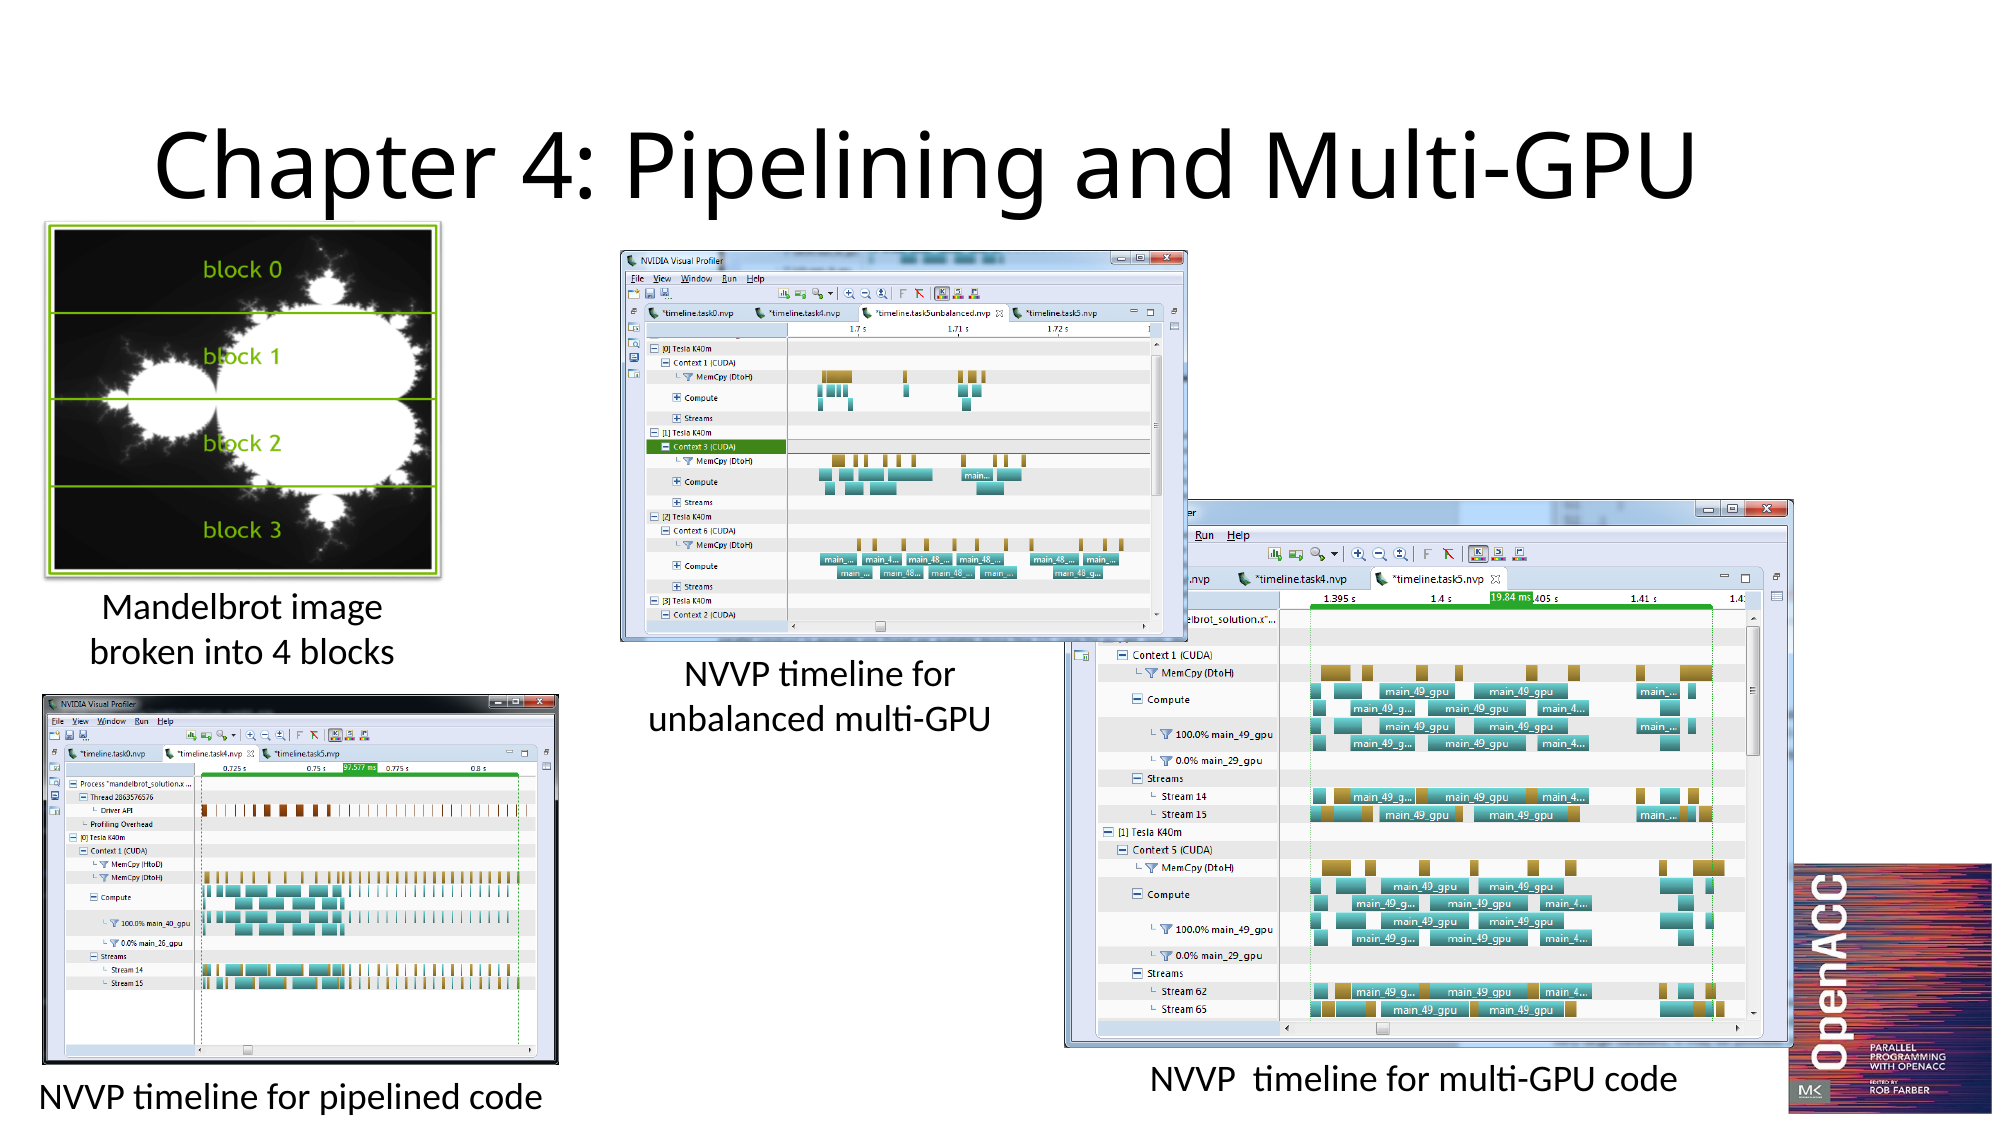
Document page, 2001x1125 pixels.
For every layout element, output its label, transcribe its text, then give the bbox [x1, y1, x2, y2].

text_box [1064, 498, 1794, 1108]
text_box Mandelbrot image broken into 4 blocks [48, 586, 437, 680]
picture [1788, 863, 1992, 1114]
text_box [23, 694, 578, 1125]
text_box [619, 250, 1188, 748]
picture [36, 216, 448, 586]
title Chapter 4: Pipelining and Multi-GPU [137, 59, 1863, 278]
